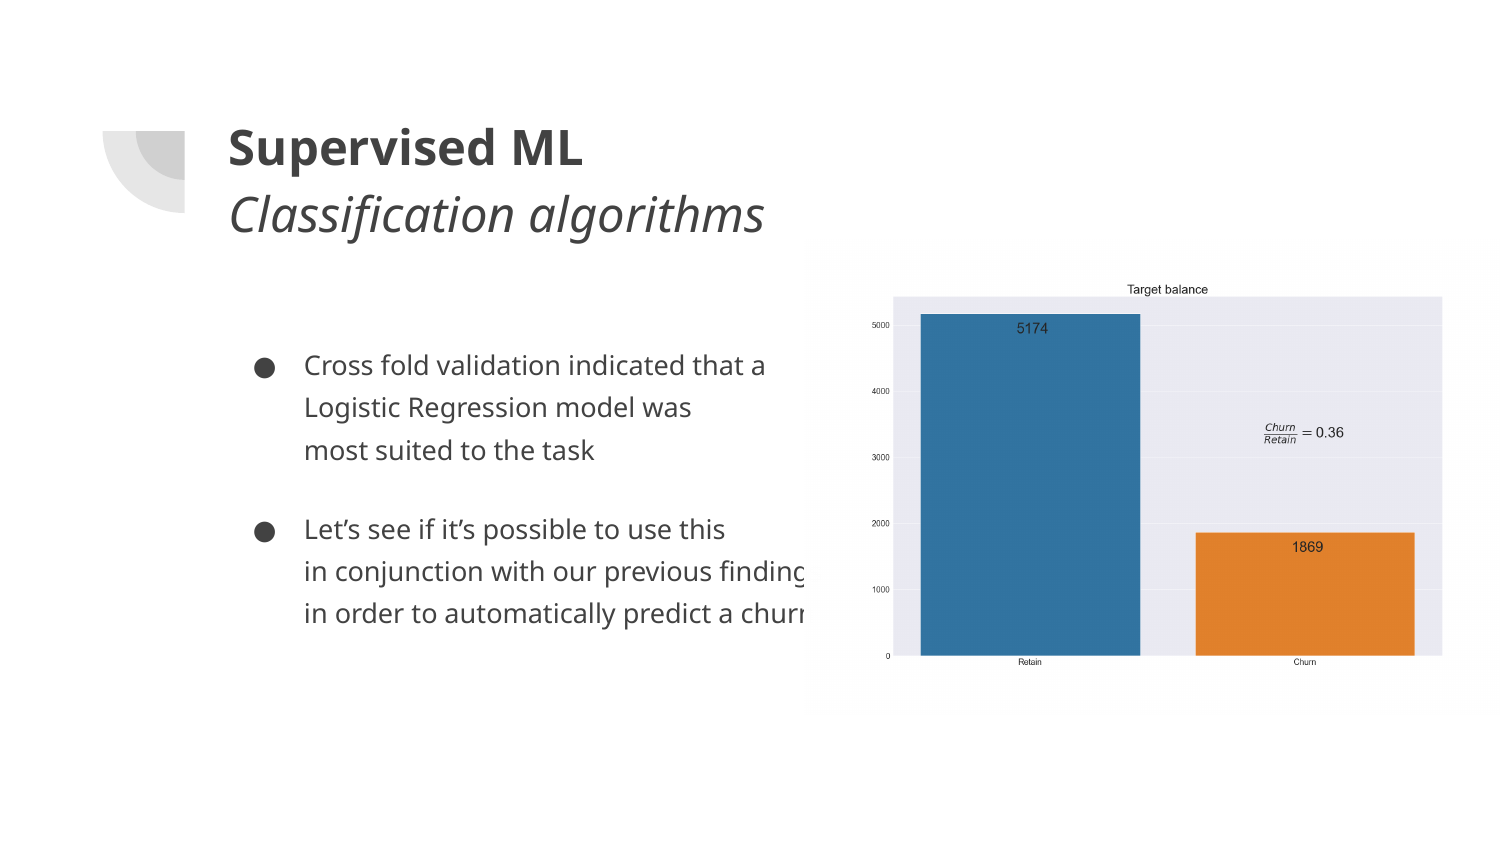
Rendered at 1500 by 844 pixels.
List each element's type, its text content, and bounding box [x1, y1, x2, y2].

list Cross fold validation indicated that a Logistic Regression model was most suited to the task Let’s see if it’s possible to use this in conjunction with our previous findings in order to automatically predict a churn [213, 326, 1368, 744]
picture [803, 239, 1500, 715]
title Supervised ML Classification algorithms [213, 98, 1368, 263]
